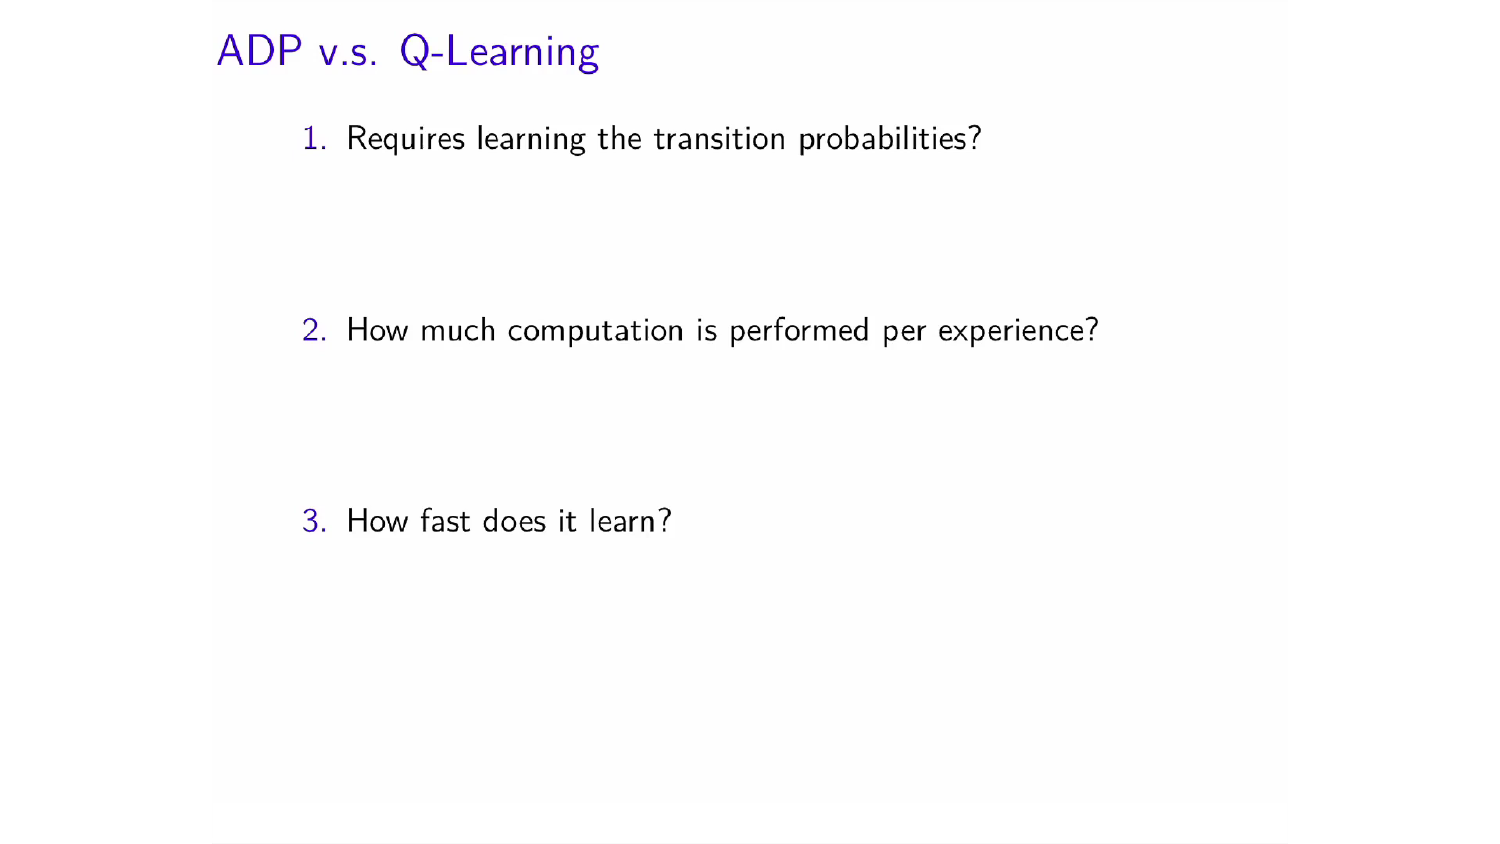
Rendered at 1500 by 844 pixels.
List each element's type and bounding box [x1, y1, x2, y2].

text_box [0, 0, 1500, 844]
